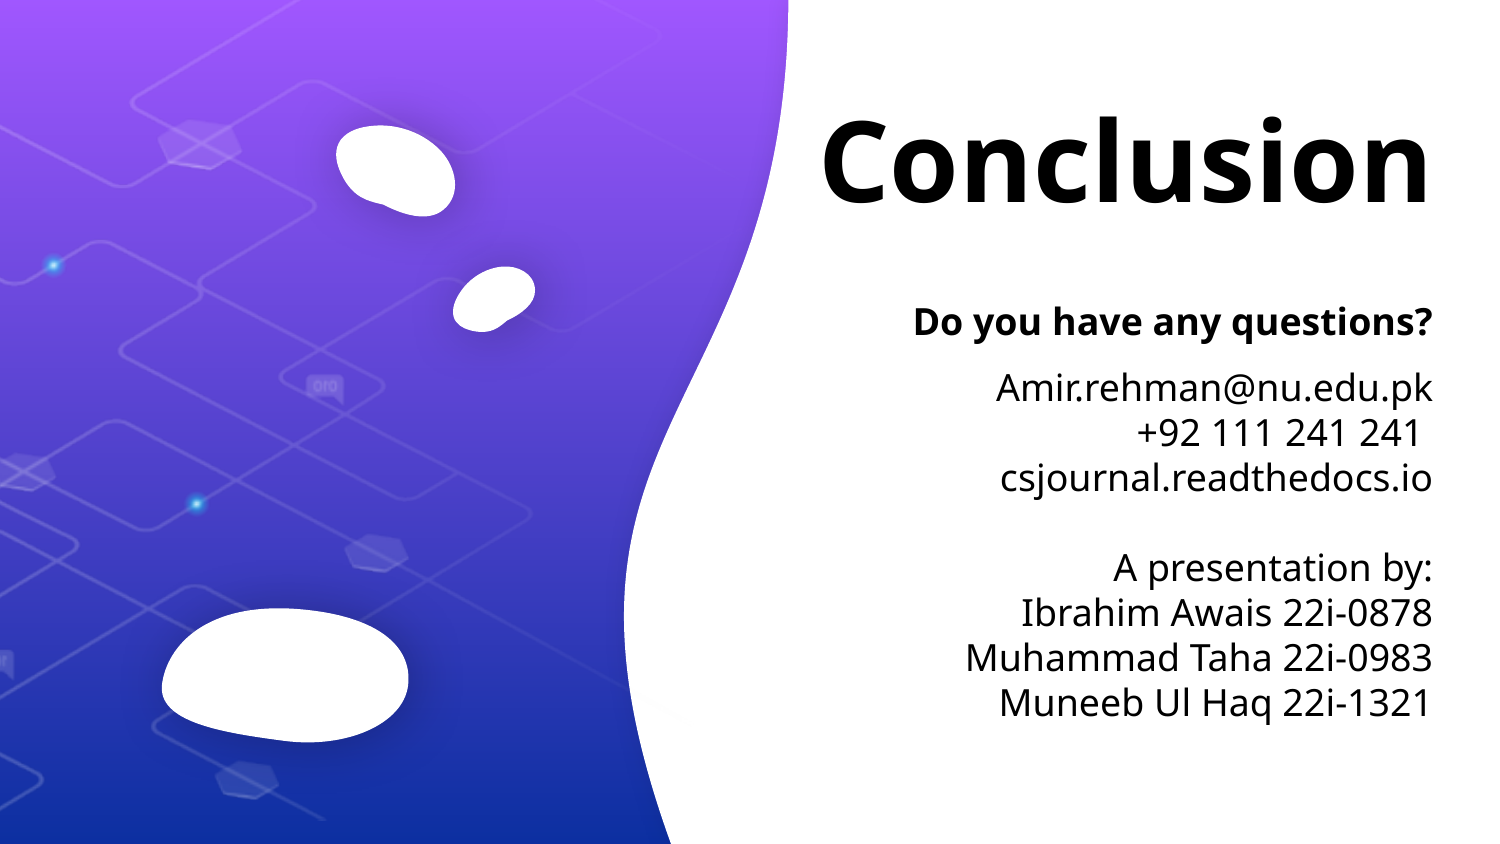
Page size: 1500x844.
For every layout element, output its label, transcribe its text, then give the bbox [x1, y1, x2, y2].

subtitle Do you have any questions? Amir.rehman@nu.edu.pk +92 111 241 241 csjournal.readthedocs.io A presentation by: Ibrahim Awais 22i-0878 Muhammad Taha 22i-0983 Muneeb Ul Haq 22i-1321 [744, 266, 1449, 756]
title Conclusion [656, 74, 1449, 434]
picture [0, 0, 1130, 821]
text_box [336, 125, 456, 217]
text_box [453, 266, 536, 332]
text_box [161, 608, 409, 743]
